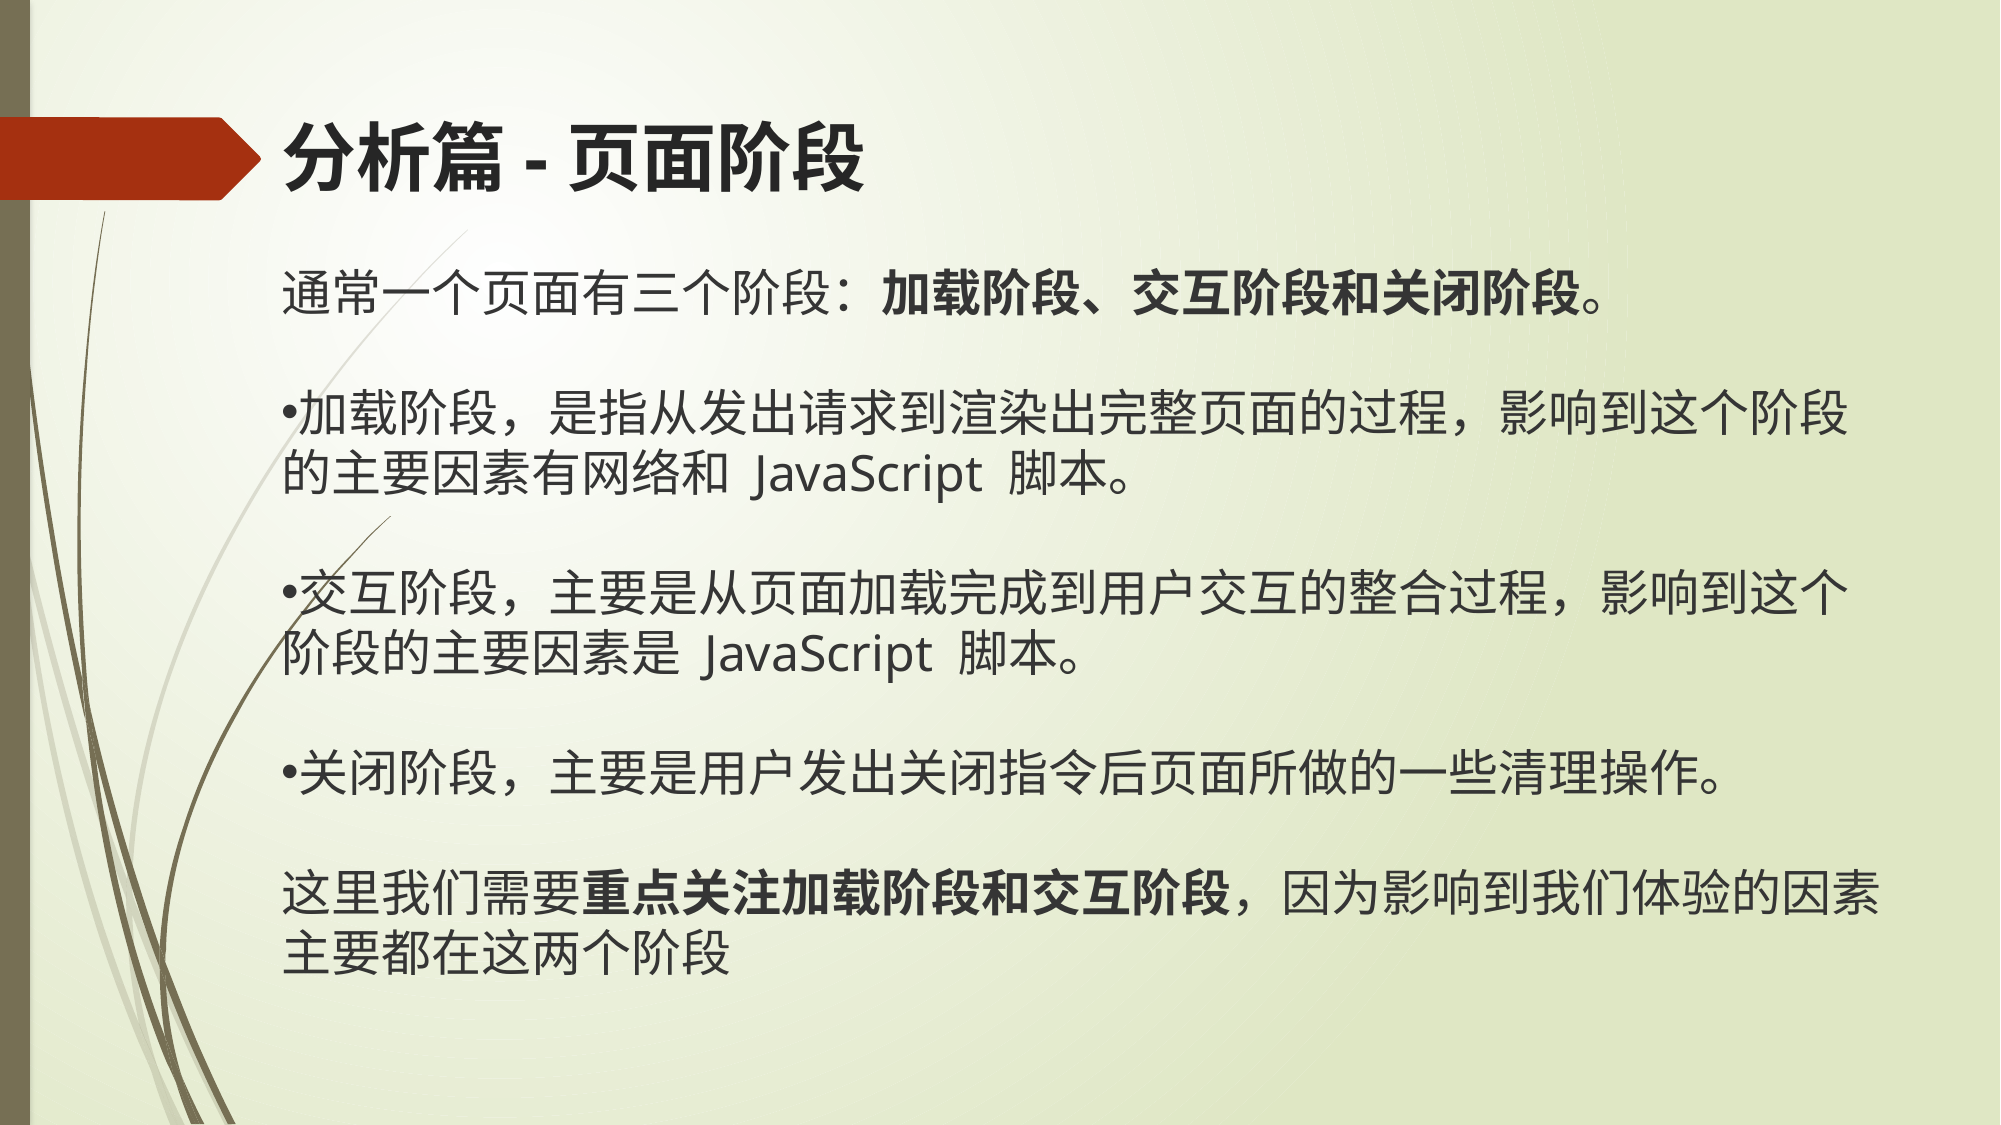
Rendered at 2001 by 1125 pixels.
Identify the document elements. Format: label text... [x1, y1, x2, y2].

text_box 通常一个页面有三个阶段：加载阶段、交互阶段和关闭阶段。 加载阶段，是指从发出请求到渲染出完整页面的过程，影响到这个阶段的主要因素有网络和 JavaScript 脚本。 交互阶段，主要是从页面加载完成到用户交互的整合过程，影响到这个阶段的主要因素是 JavaScript 脚本。 关闭阶段，主要是用户发出关闭指令后页面所做的一些清理操作。 这里我们需要重点关注加载阶段和交互阶段，因为影响到我们体验的因素主要都在这两个阶段 [266, 254, 1903, 989]
title 分析篇-页面阶段 [266, 102, 1729, 254]
